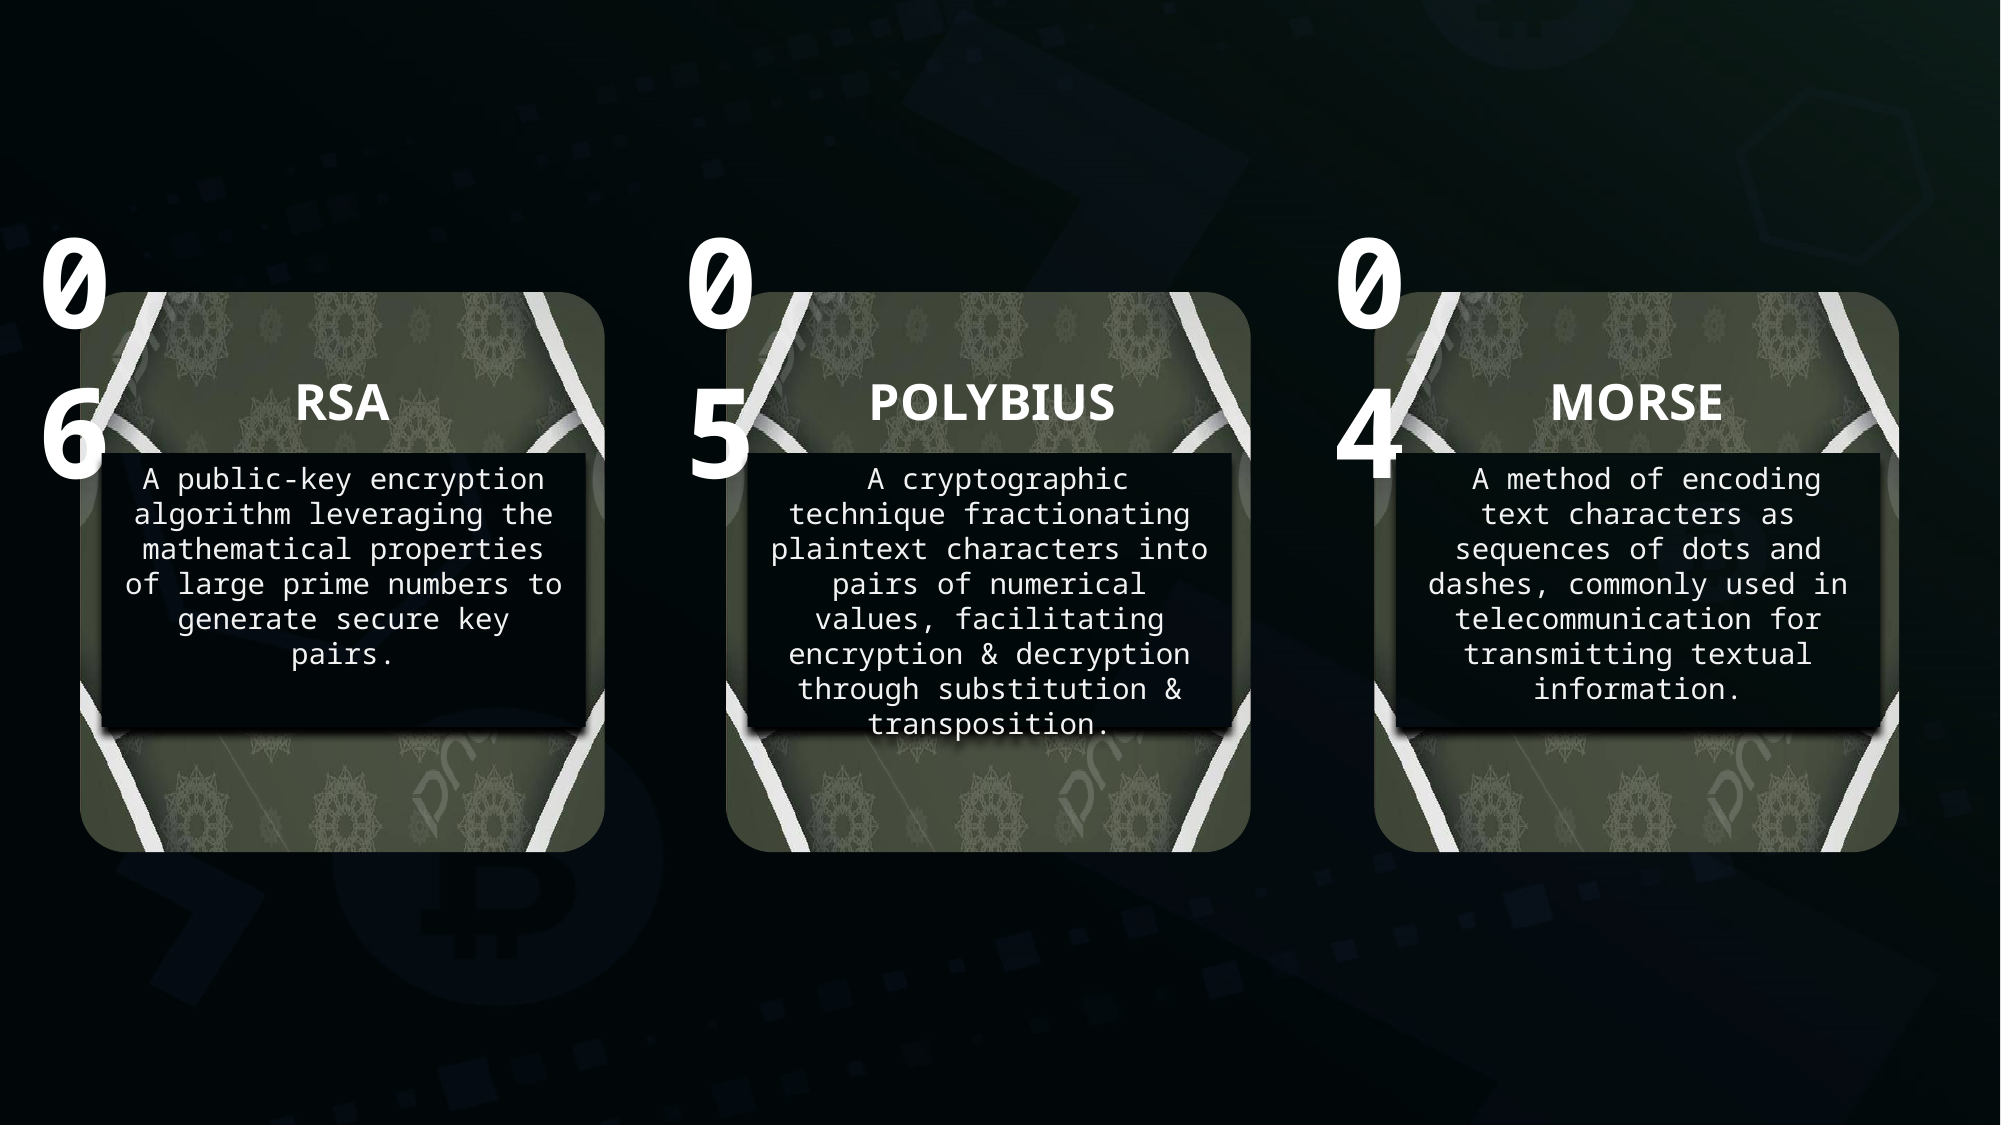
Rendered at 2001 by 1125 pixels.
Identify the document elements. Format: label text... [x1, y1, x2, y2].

text_box 05 [668, 196, 839, 512]
text_box 04 [1317, 196, 1487, 512]
text_box 06 [22, 196, 193, 512]
picture [0, 0, 2001, 1125]
